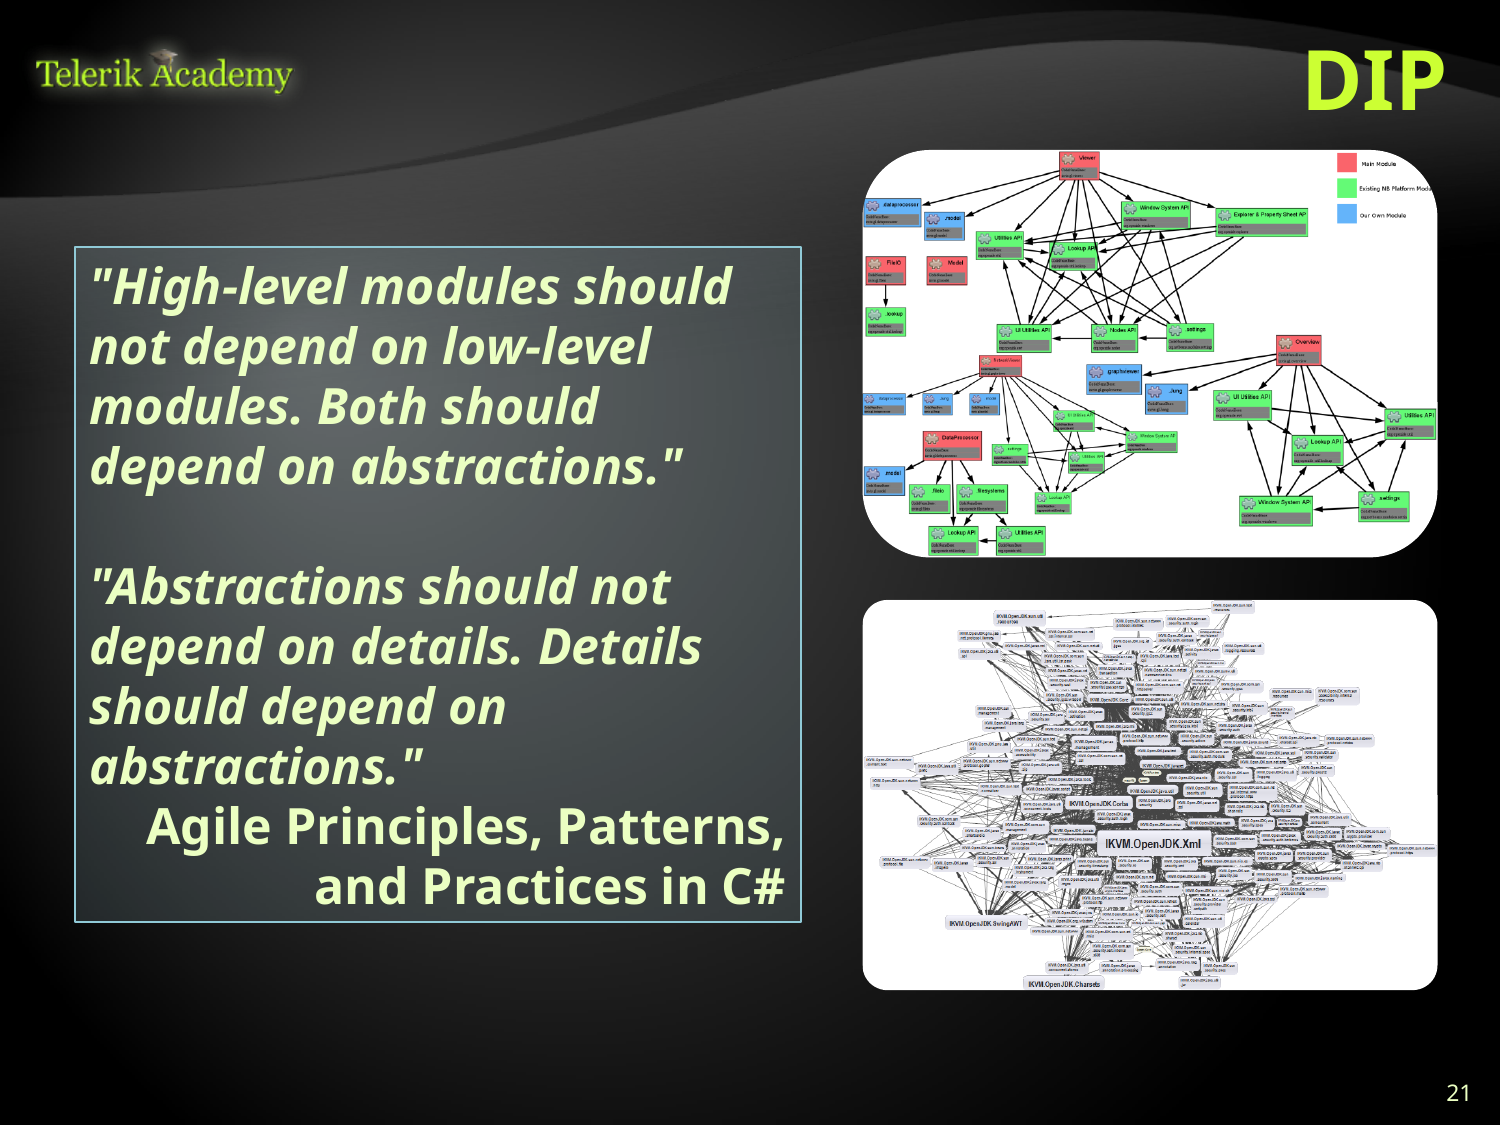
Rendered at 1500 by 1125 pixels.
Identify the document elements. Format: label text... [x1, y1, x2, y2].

text_box "High-level modules should not depend on low-level modules. Both should depend on abstractions." "Abstractions should not depend on details. Details should depend on abstractions." Agile Principles, Patterns, and Practices in C# [75, 246, 801, 922]
title DIP [300, 16, 1463, 155]
picture [0, 0, 1500, 1125]
slide_number 21 [1412, 1074, 1488, 1113]
